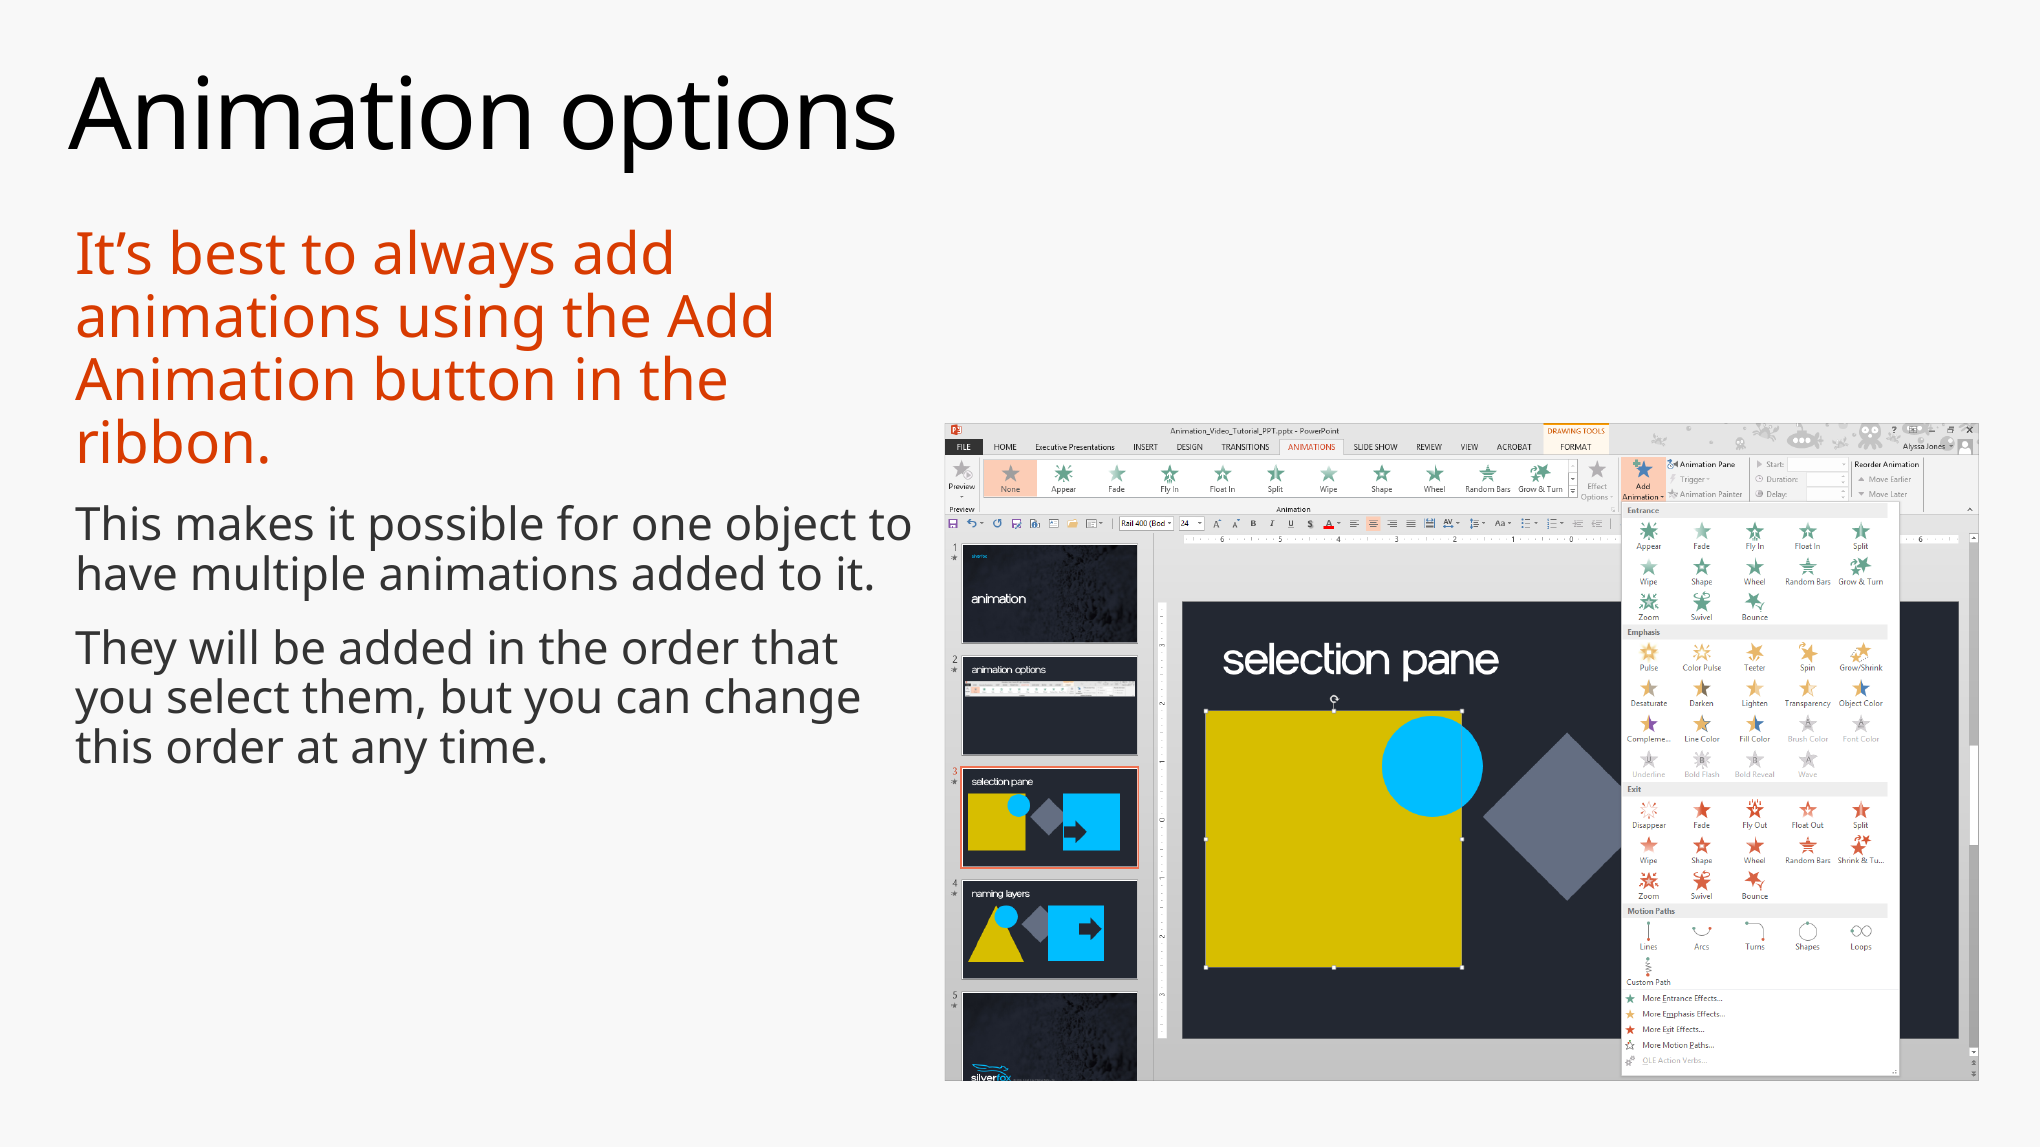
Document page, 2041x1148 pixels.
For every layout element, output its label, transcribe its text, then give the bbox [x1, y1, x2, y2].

text_box It’s best to always add animations using the Add Animation button in the ribbon. This makes it possible for one object to have multiple animations added to it. They will be added in the order that you select them, but you can change this order at any time. [45, 200, 945, 798]
title Animation options [45, 48, 1996, 199]
picture [944, 423, 1979, 1081]
